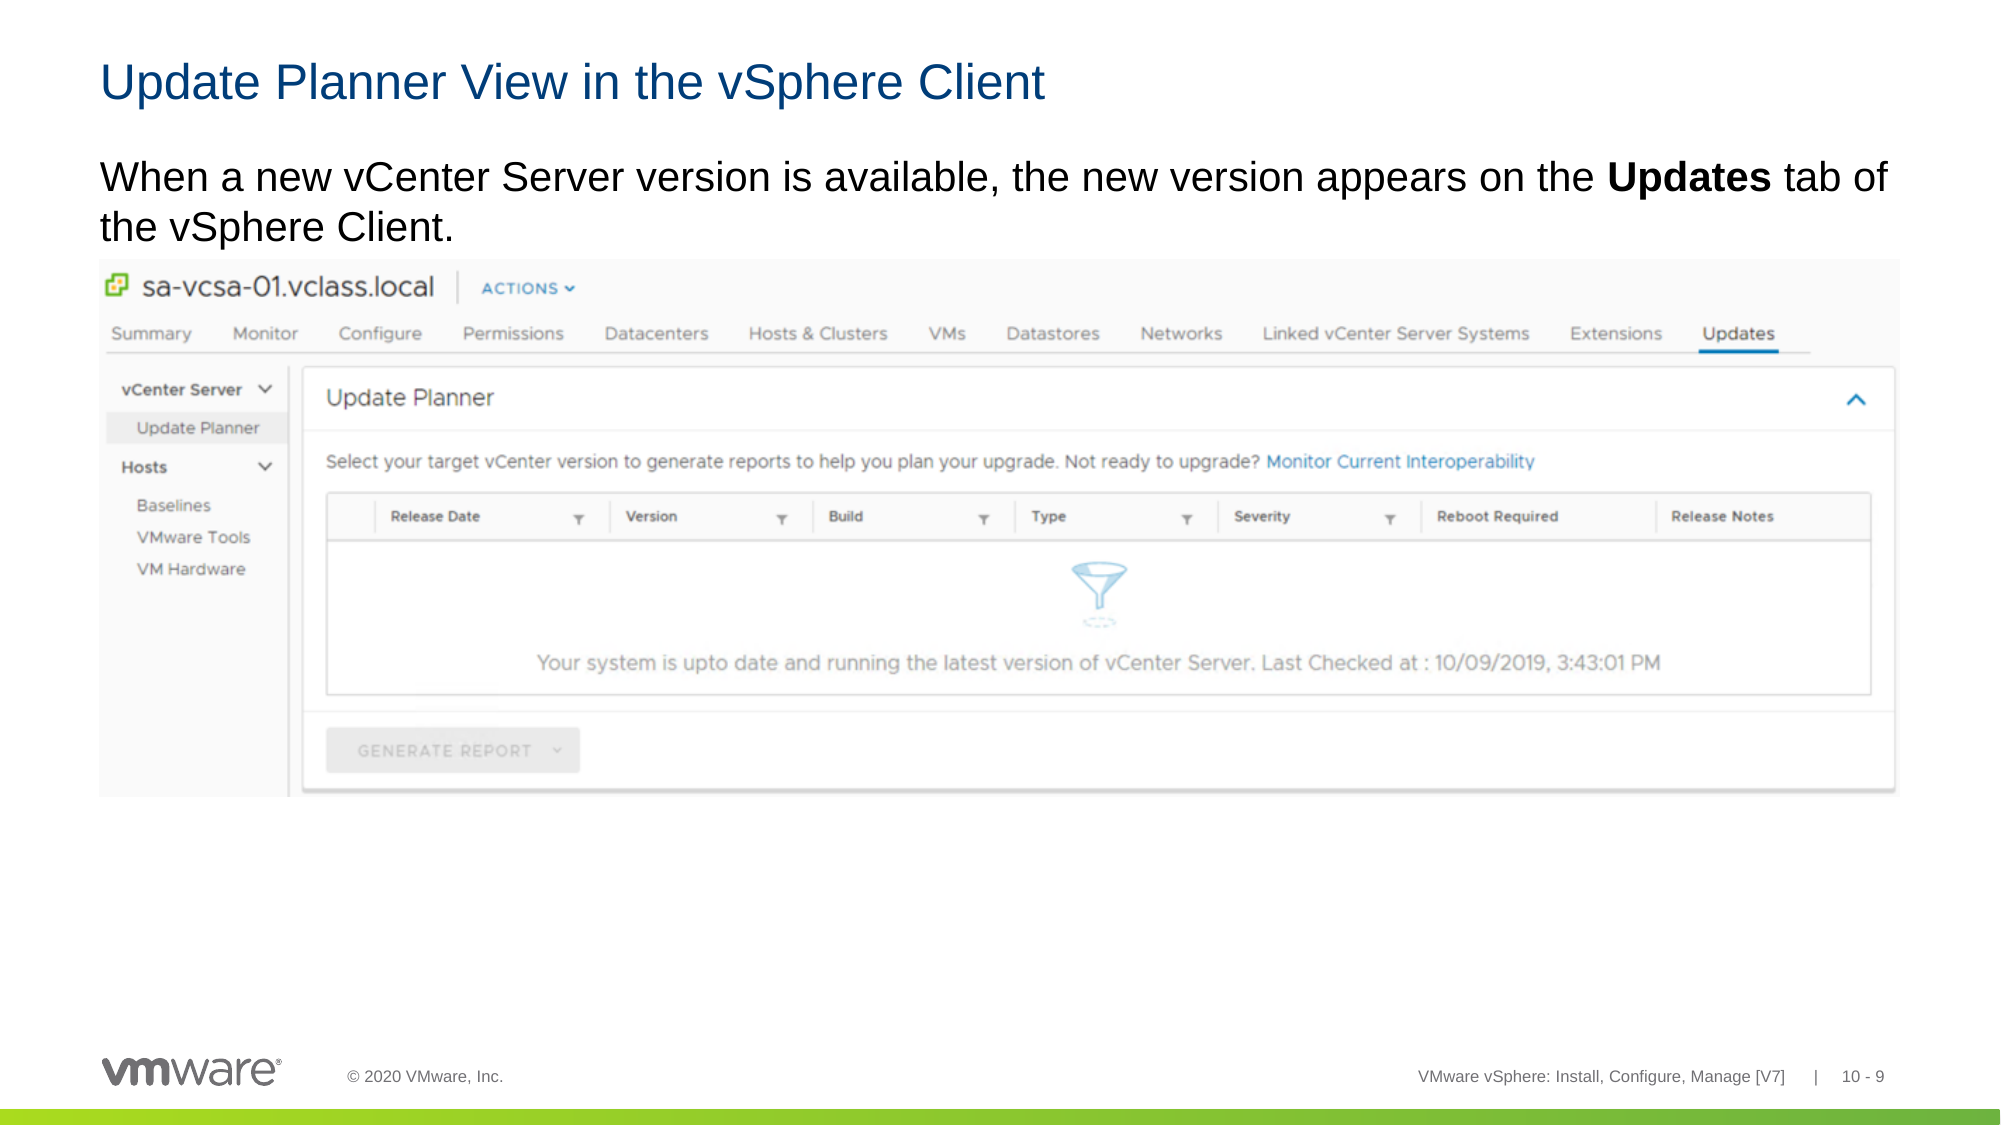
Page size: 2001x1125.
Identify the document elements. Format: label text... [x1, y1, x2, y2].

title Update Planner View in the vSphere Client [99, 54, 1900, 113]
list When a new vCenter Server version is available, the new version appears on the Updates tab of the vSphere Client. [99, 149, 1900, 247]
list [99, 259, 1901, 798]
footer VMware vSphere: Install, Configure, Manage [V7] | 10 - 9 [545, 1060, 1900, 1110]
